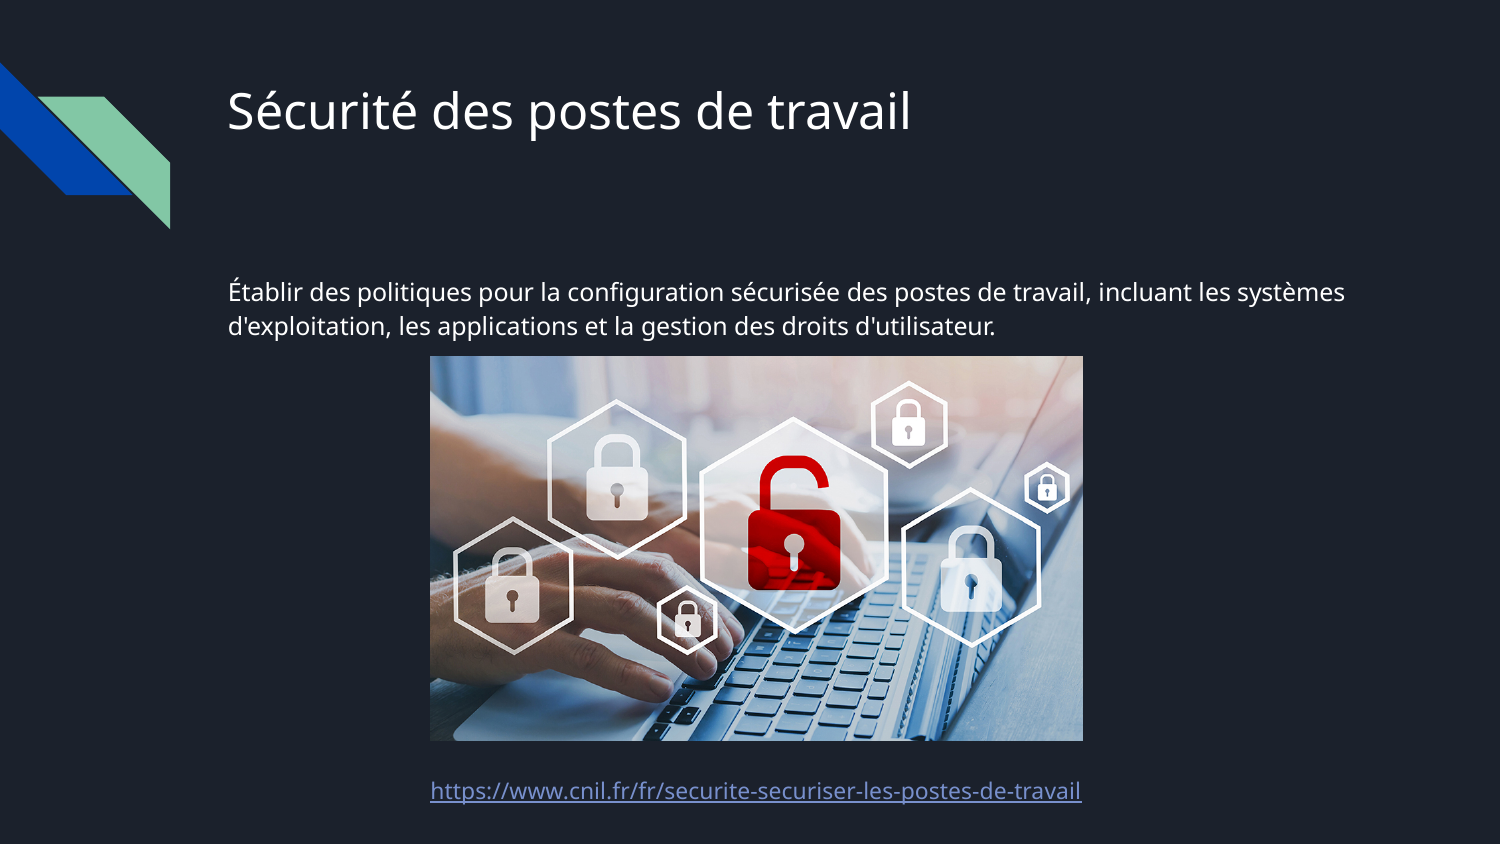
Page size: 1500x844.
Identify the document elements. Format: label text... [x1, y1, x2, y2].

picture [429, 355, 1083, 741]
title Sécurité des postes de travail [212, 64, 1368, 215]
list Établir des politiques pour la configuration sécurisée des postes de travail, incluant les systèmes d'exploitation, les applications et la gestion des droits d'utilisateur. [212, 257, 1368, 357]
text_box https://www.cnil.fr/fr/securite-securiser-les-postes-de-travail [386, 761, 1126, 806]
